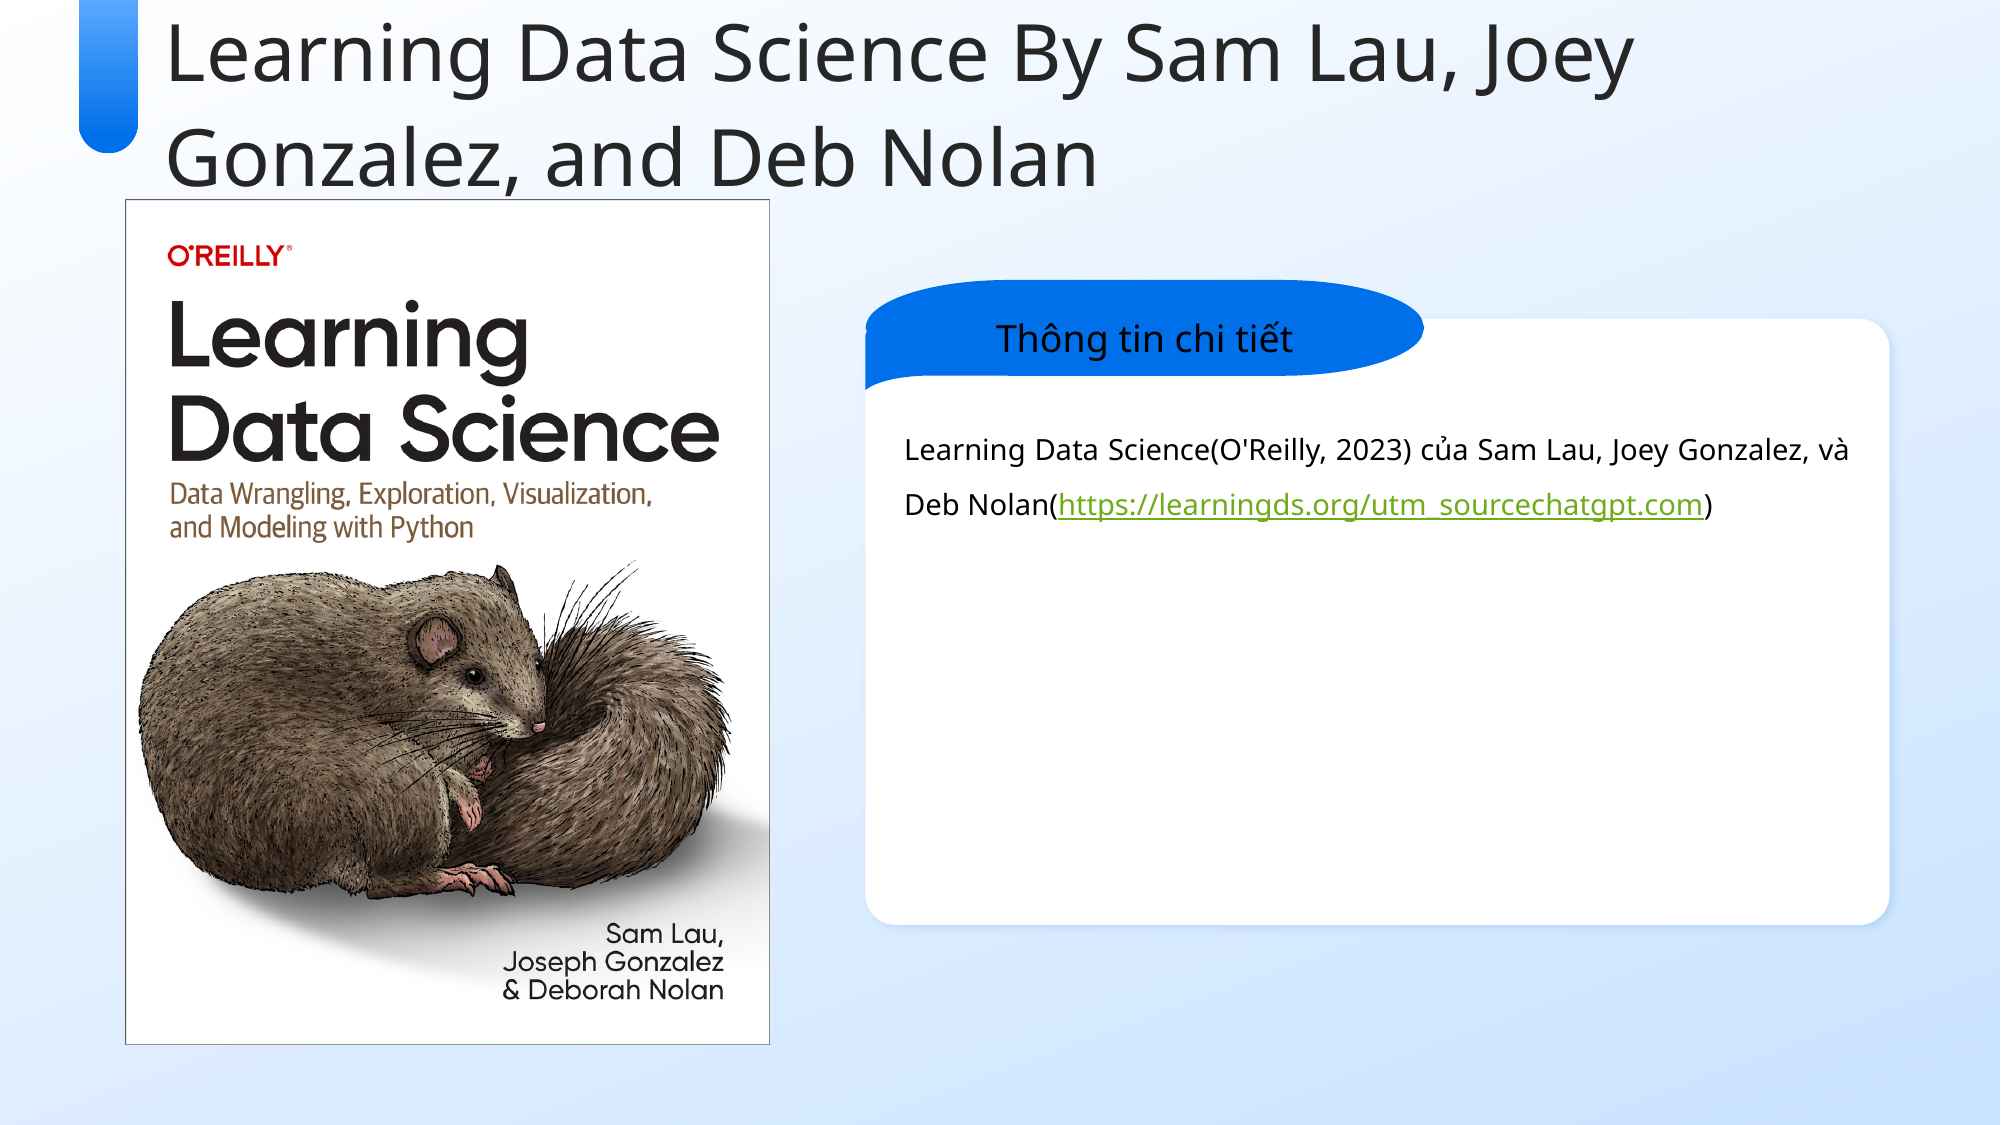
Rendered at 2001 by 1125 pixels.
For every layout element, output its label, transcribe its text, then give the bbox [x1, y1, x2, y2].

picture [125, 199, 770, 1045]
text_box [865, 318, 1890, 925]
text_box Learning Data Science By Sam Lau, Joey Gonzalez, and Deb Nolan [164, 15, 1890, 180]
text_box [78, 0, 138, 154]
text_box [889, 344, 1892, 928]
text_box Thông tin chi tiết [865, 279, 1425, 390]
text_box Learning Data Science(O'Reilly, 2023) của Sam Lau, Joey Gonzalez, và Deb Nolan(https://learningds.org/utm_sourcechatgpt.com) [904, 389, 1851, 551]
text_box [0, 0, 2000, 1125]
